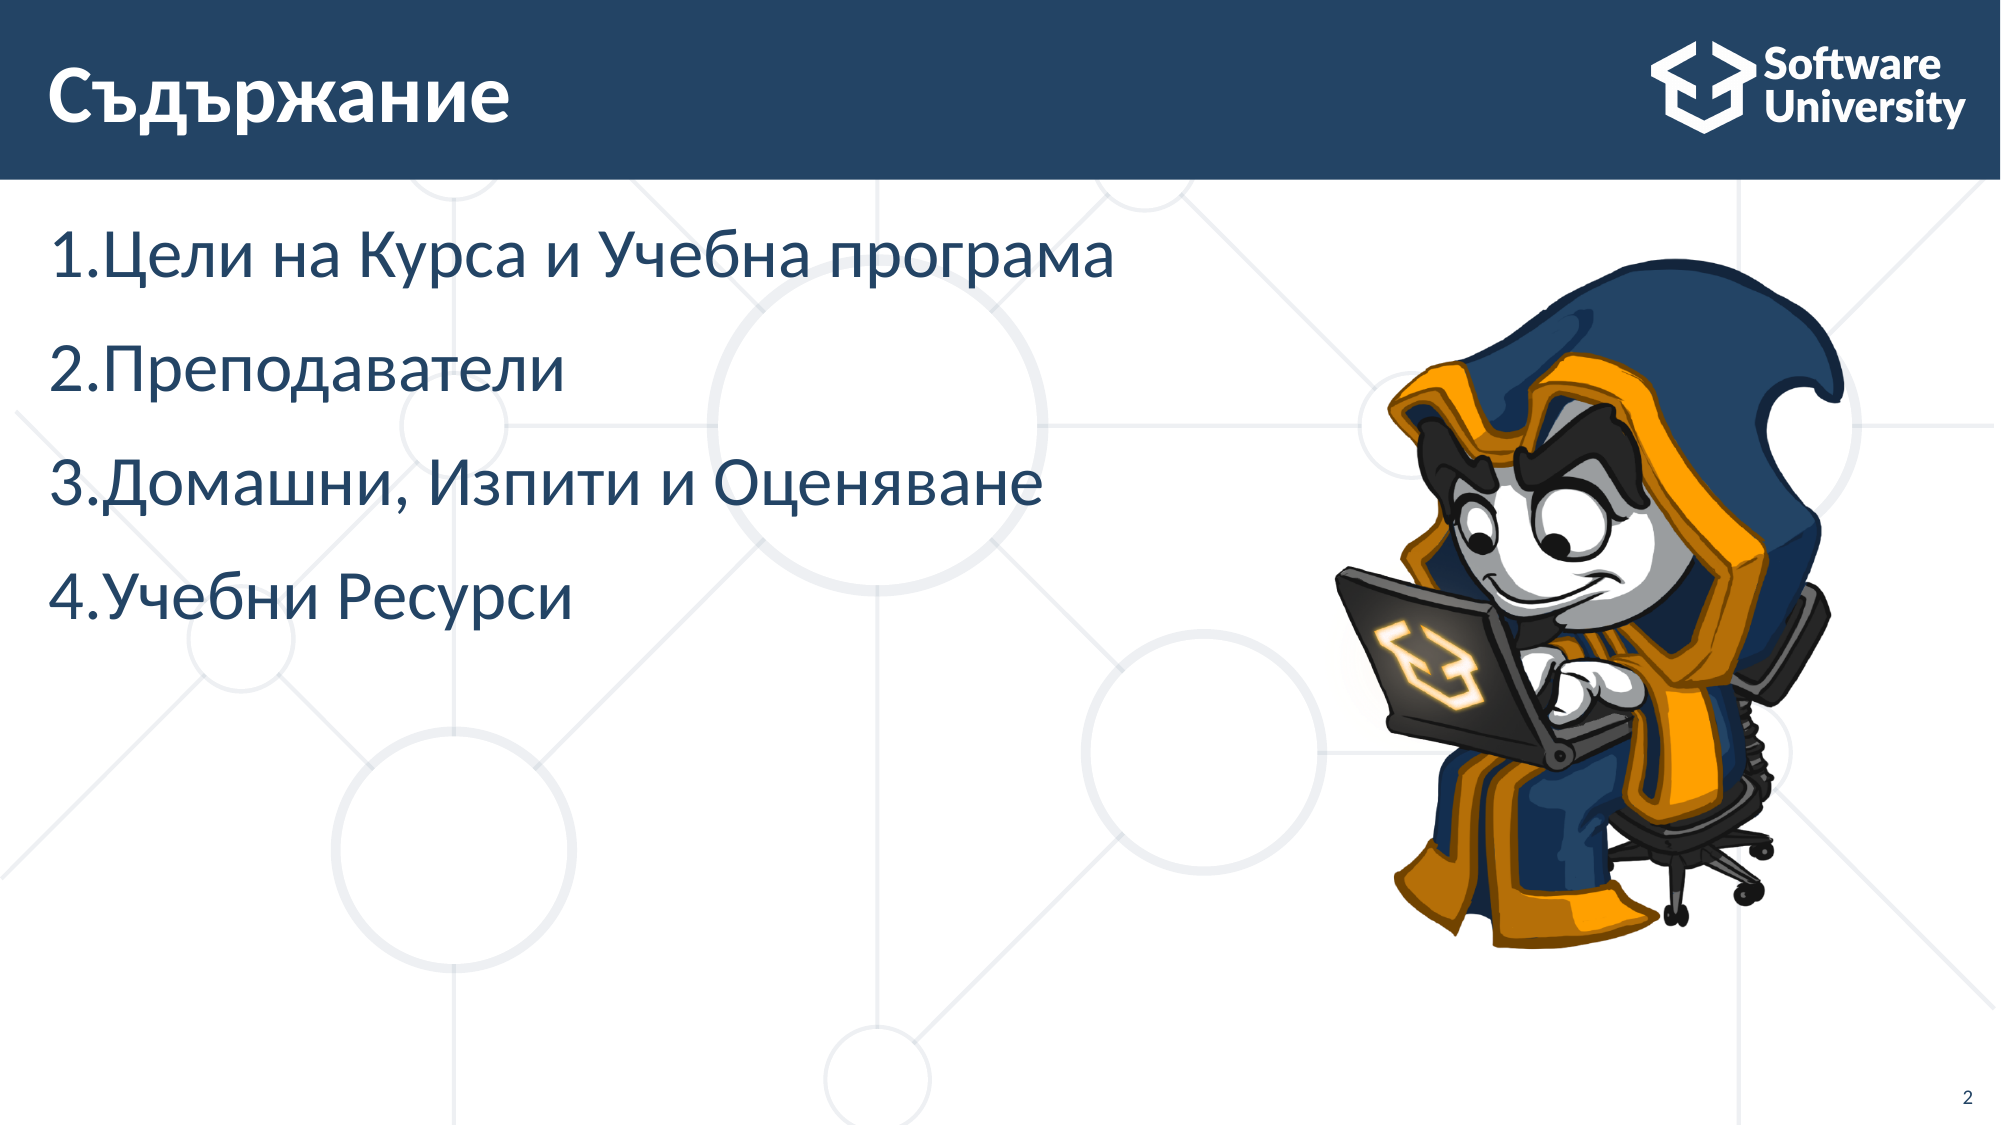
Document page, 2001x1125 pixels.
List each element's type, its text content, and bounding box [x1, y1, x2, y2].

picture [1651, 41, 1966, 134]
slide_number 2 [1927, 1067, 1989, 1117]
title Съдържание [31, 16, 1625, 162]
picture [1237, 190, 1888, 990]
list Цели на Курса и Учебна програма Преподаватели Домашни, Изпити и Оценяване Учебни Ресурси [31, 196, 1970, 1104]
